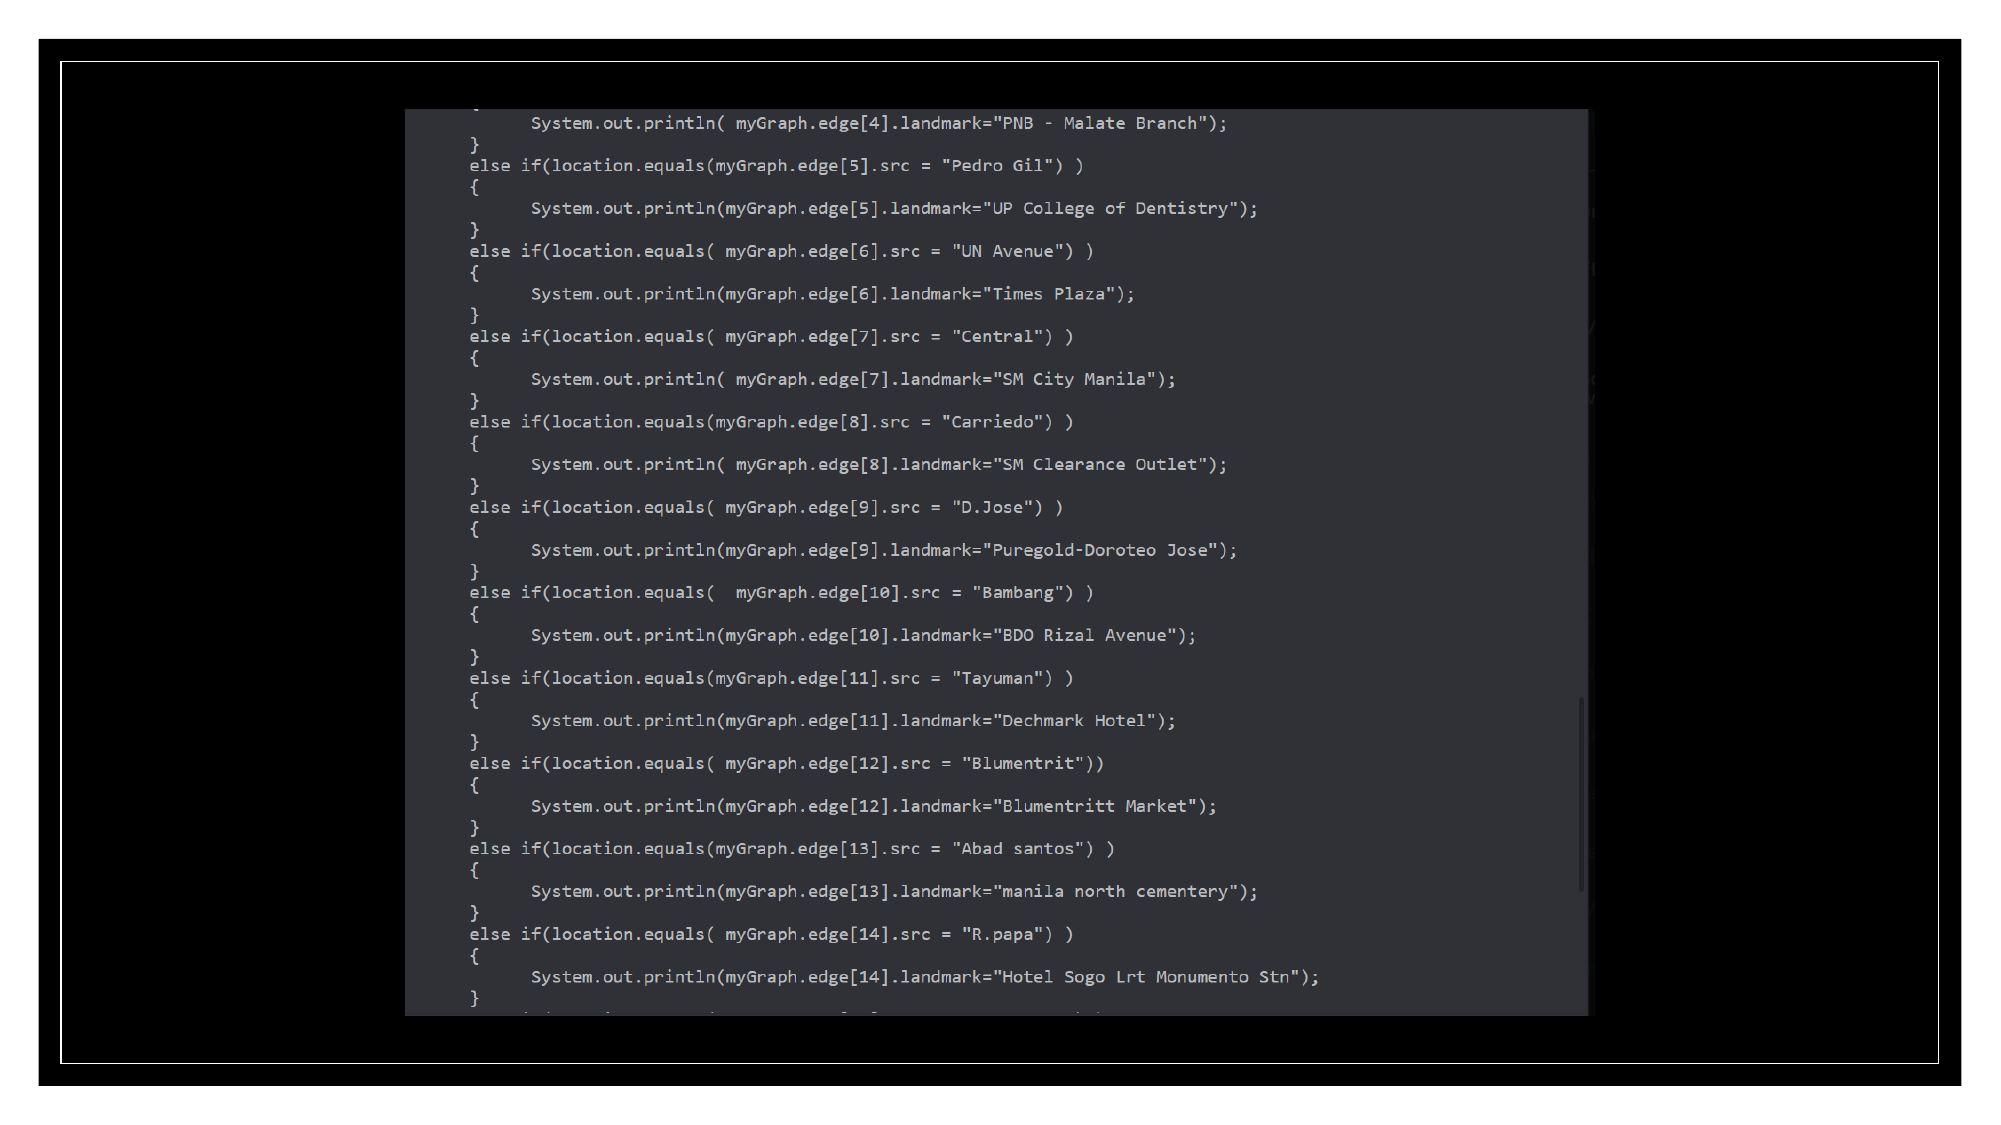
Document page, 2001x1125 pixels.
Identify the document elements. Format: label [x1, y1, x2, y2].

text_box [61, 61, 1939, 1064]
picture [404, 108, 1596, 1016]
text_box [38, 38, 1962, 1086]
text_box [0, 0, 2000, 1125]
